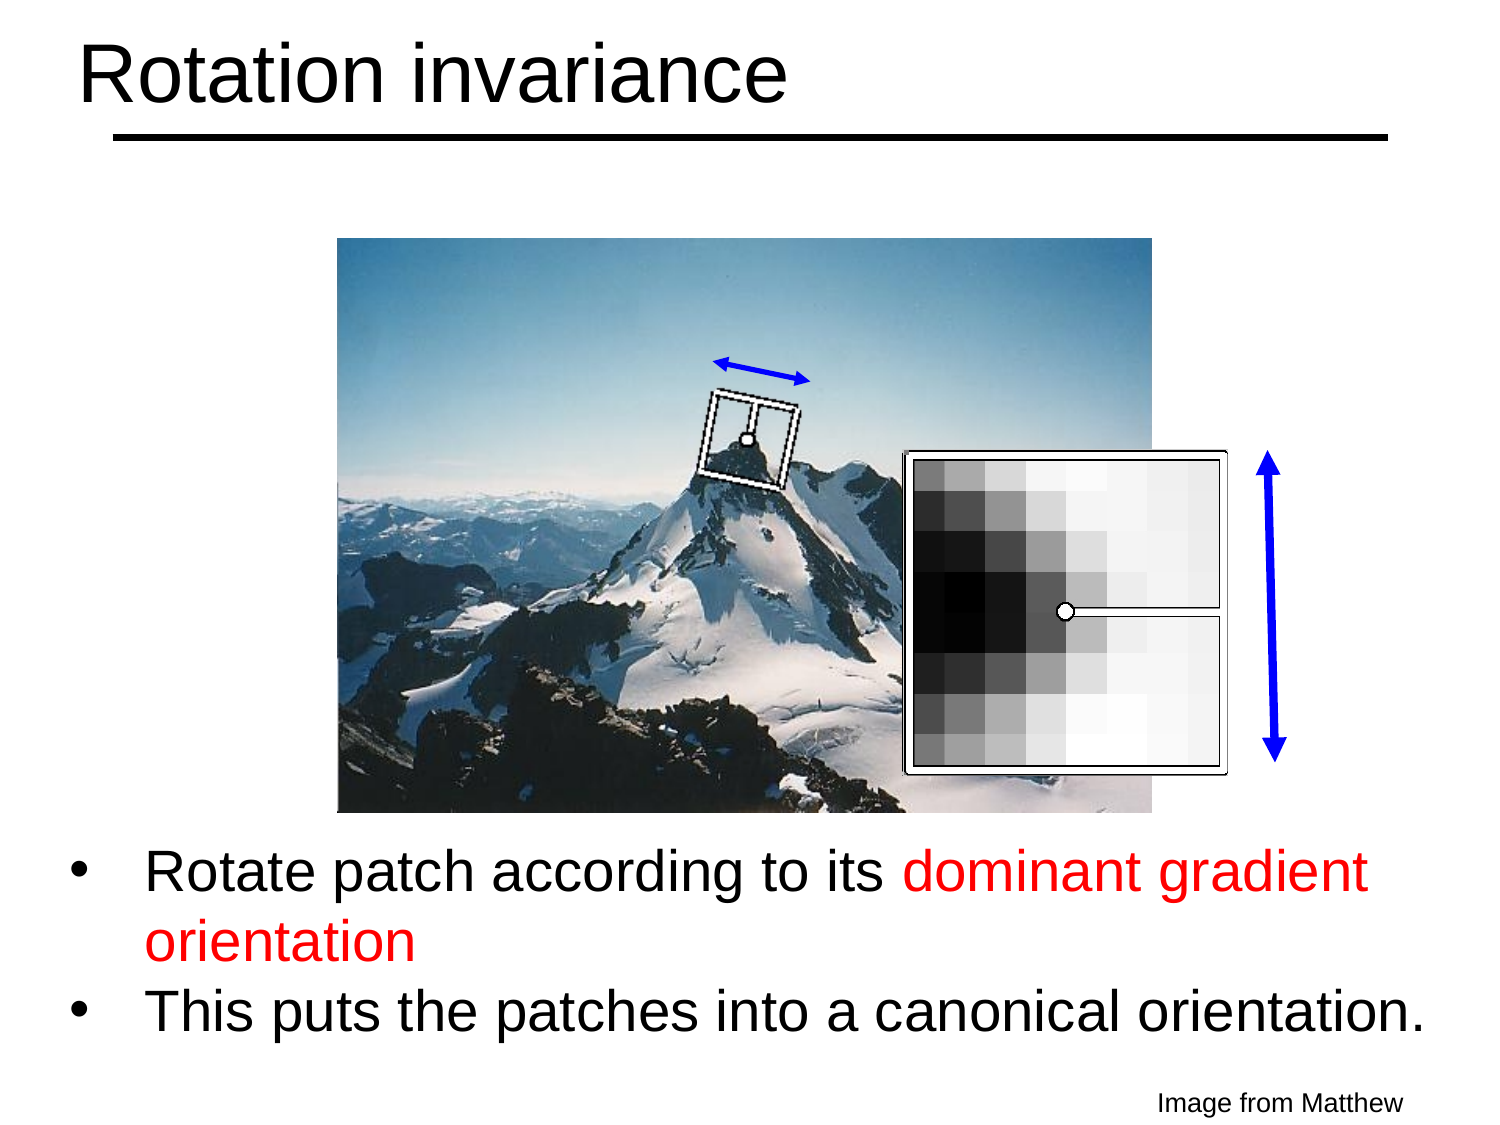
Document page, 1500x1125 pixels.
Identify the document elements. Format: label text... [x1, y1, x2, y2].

text_box Image from Matthew Brown [1142, 1077, 1500, 1125]
text_box Rotation invariance [62, 0, 1450, 163]
picture [337, 238, 1228, 813]
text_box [1267, 449, 1276, 763]
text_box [712, 360, 811, 382]
text_box Rotate patch according to its dominant gradient orientation This puts the patches into a canonical orientation. [55, 826, 1488, 1051]
